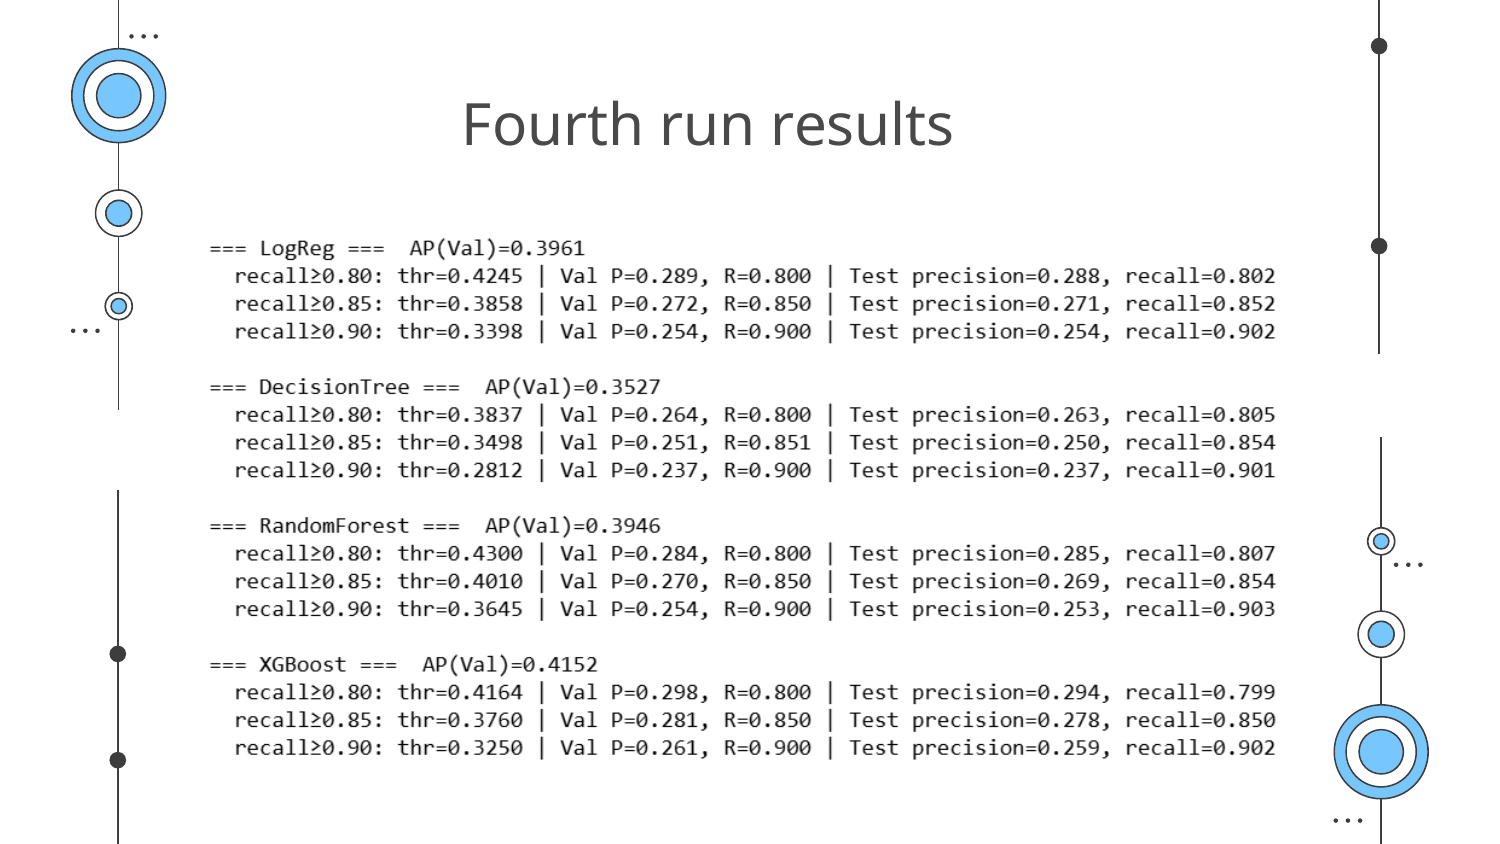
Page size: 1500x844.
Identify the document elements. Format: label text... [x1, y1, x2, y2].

title Fourth run results [215, 72, 1201, 171]
picture [199, 235, 1301, 774]
